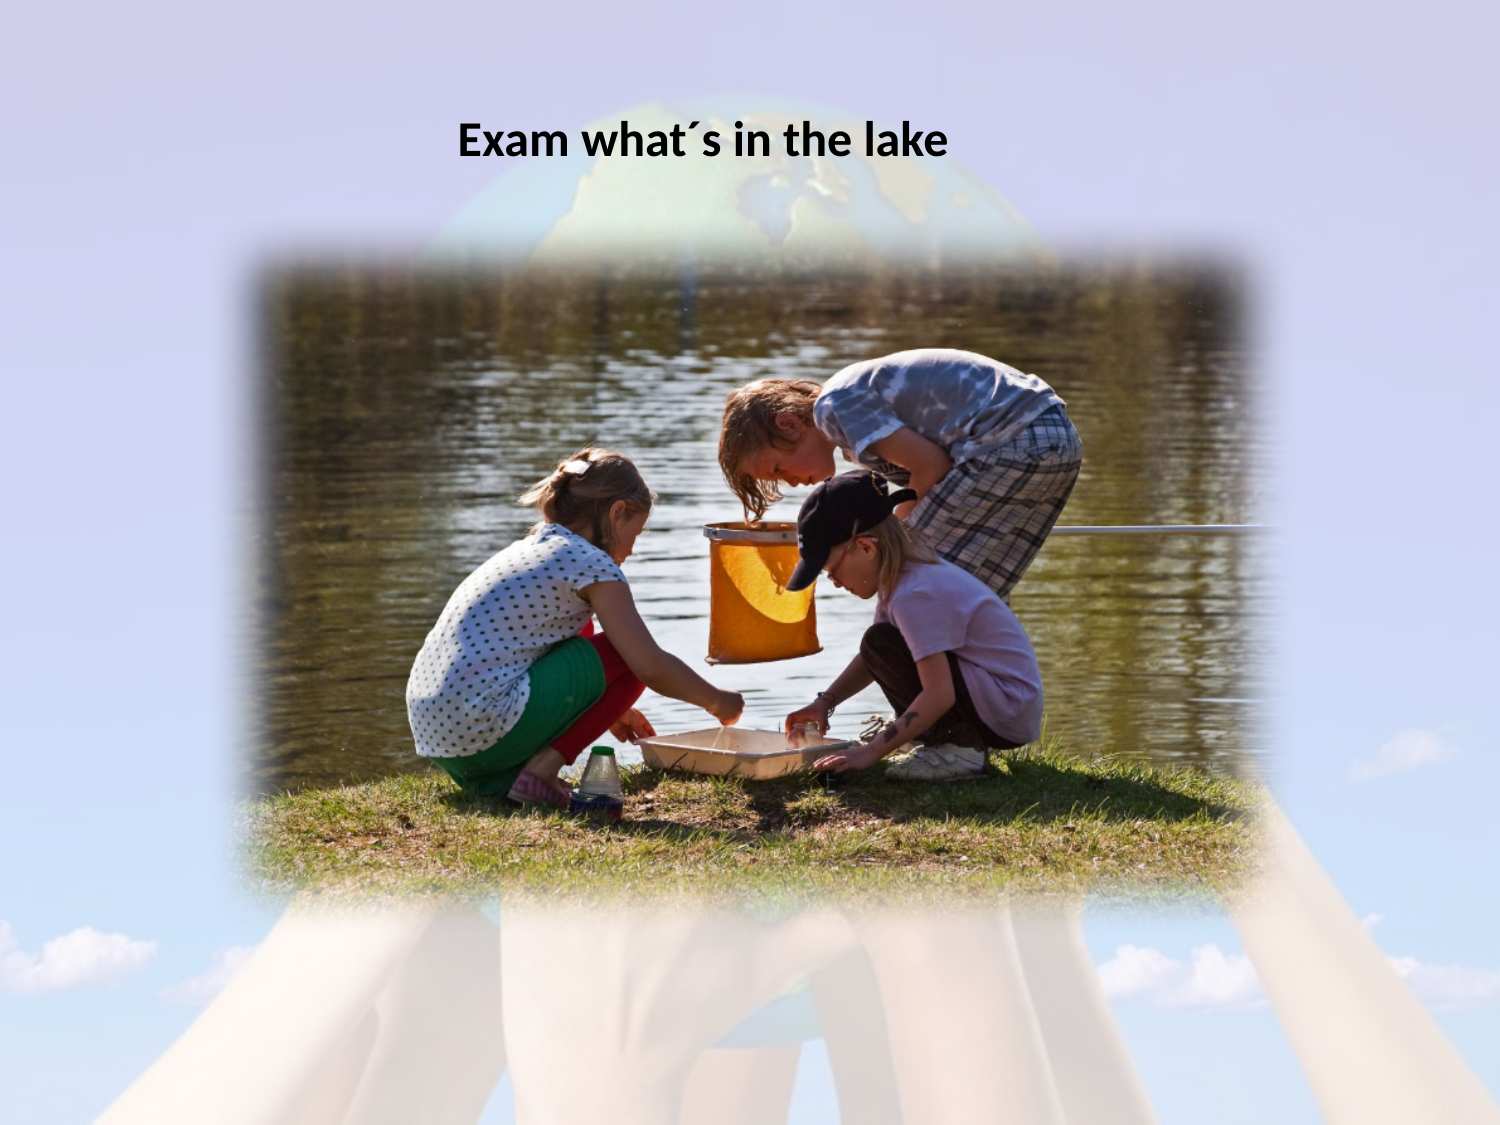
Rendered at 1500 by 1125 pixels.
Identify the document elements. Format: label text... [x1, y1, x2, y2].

text_box Exam what´s in the lake [442, 99, 1235, 174]
picture [206, 213, 1298, 940]
